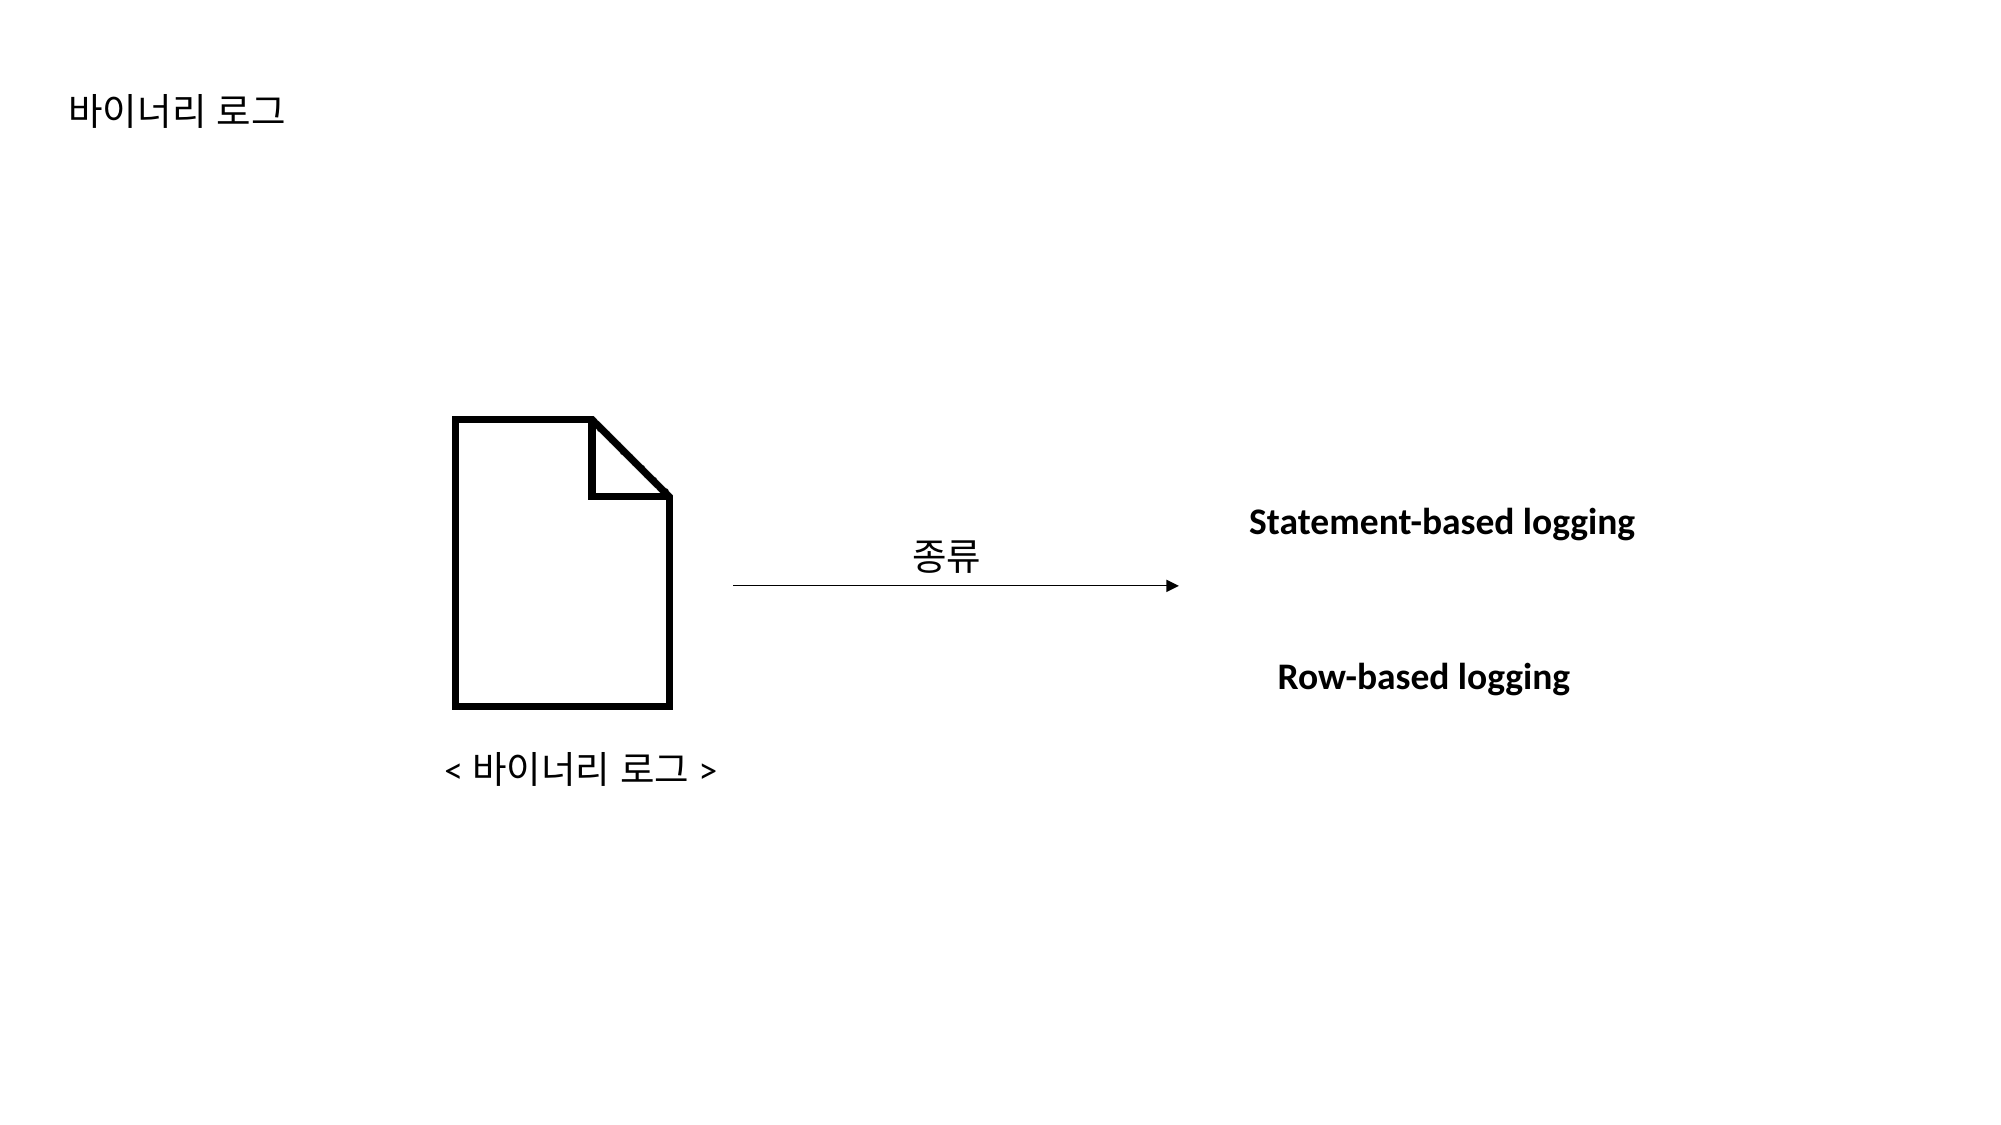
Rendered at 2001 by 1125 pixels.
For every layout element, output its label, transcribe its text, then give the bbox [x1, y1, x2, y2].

picture [385, 386, 739, 739]
text_box <바이너리 로그> [429, 739, 733, 799]
text_box 종류 [897, 525, 997, 585]
text_box 바이너리 로그 [53, 80, 302, 141]
text_box Row-based logging [1262, 644, 1586, 705]
text_box Statement-based logging [1234, 489, 1651, 550]
